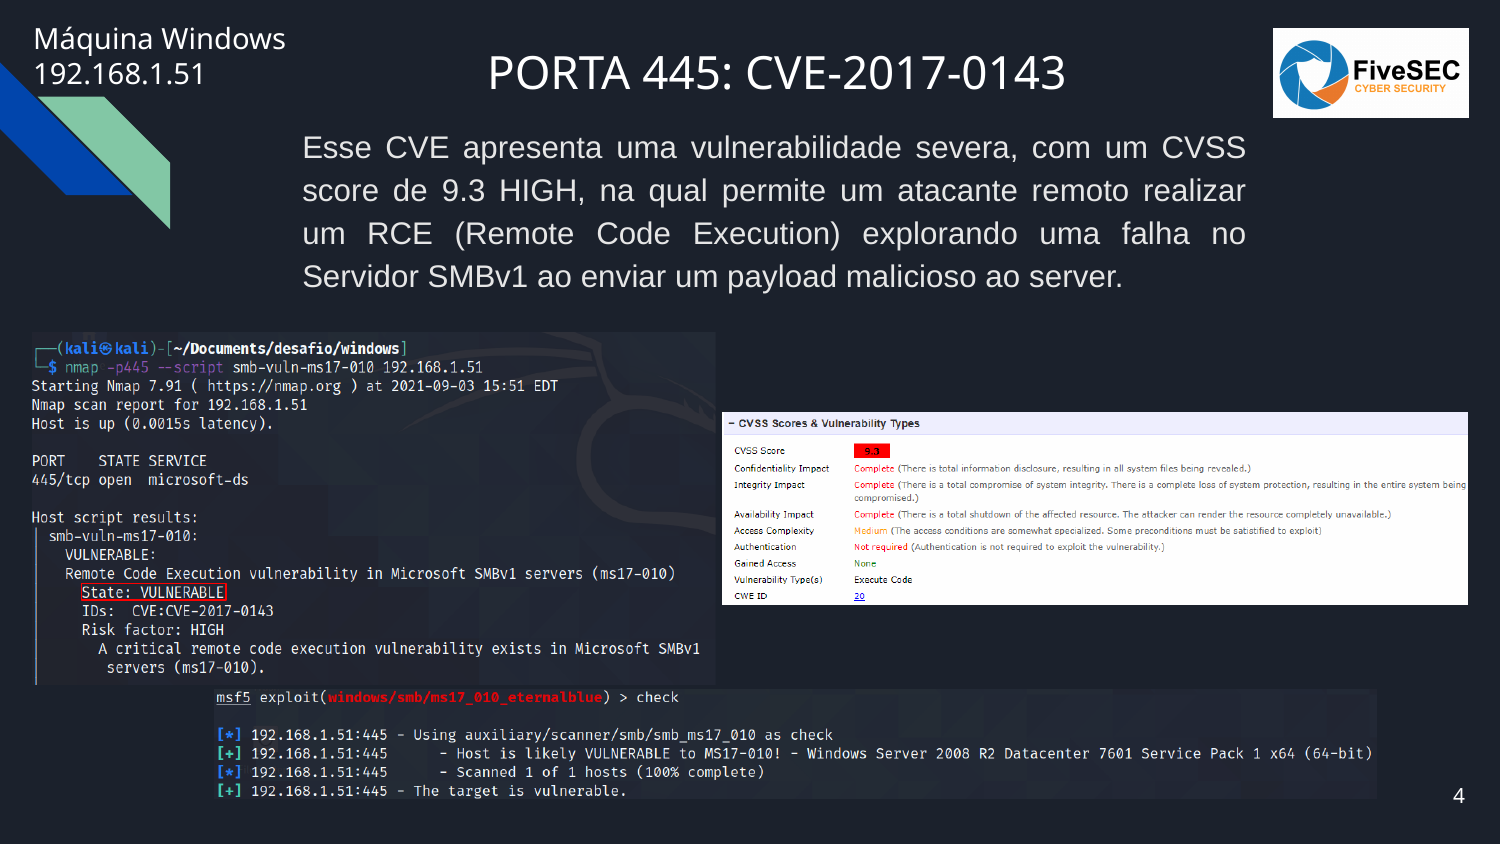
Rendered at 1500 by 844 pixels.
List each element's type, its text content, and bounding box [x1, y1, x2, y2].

picture [722, 411, 1468, 606]
picture [1273, 28, 1469, 119]
text_box Esse CVE apresenta uma vulnerabilidade severa, com um CVSS score de 9.3 HIGH, na qual permite um atacante remoto realizar um RCE (Remote Code Execution) explorando uma falha no Servidor SMBv1 ao enviar um payload malicioso ao server. [287, 106, 1263, 309]
picture [214, 689, 1378, 799]
text_box Máquina Windows 192.168.1.51 [18, 5, 338, 106]
slide_number ‹#› [1389, 764, 1480, 830]
picture [31, 332, 717, 685]
text_box PORTA 445: CVE-2017-0143 [472, 28, 1102, 106]
